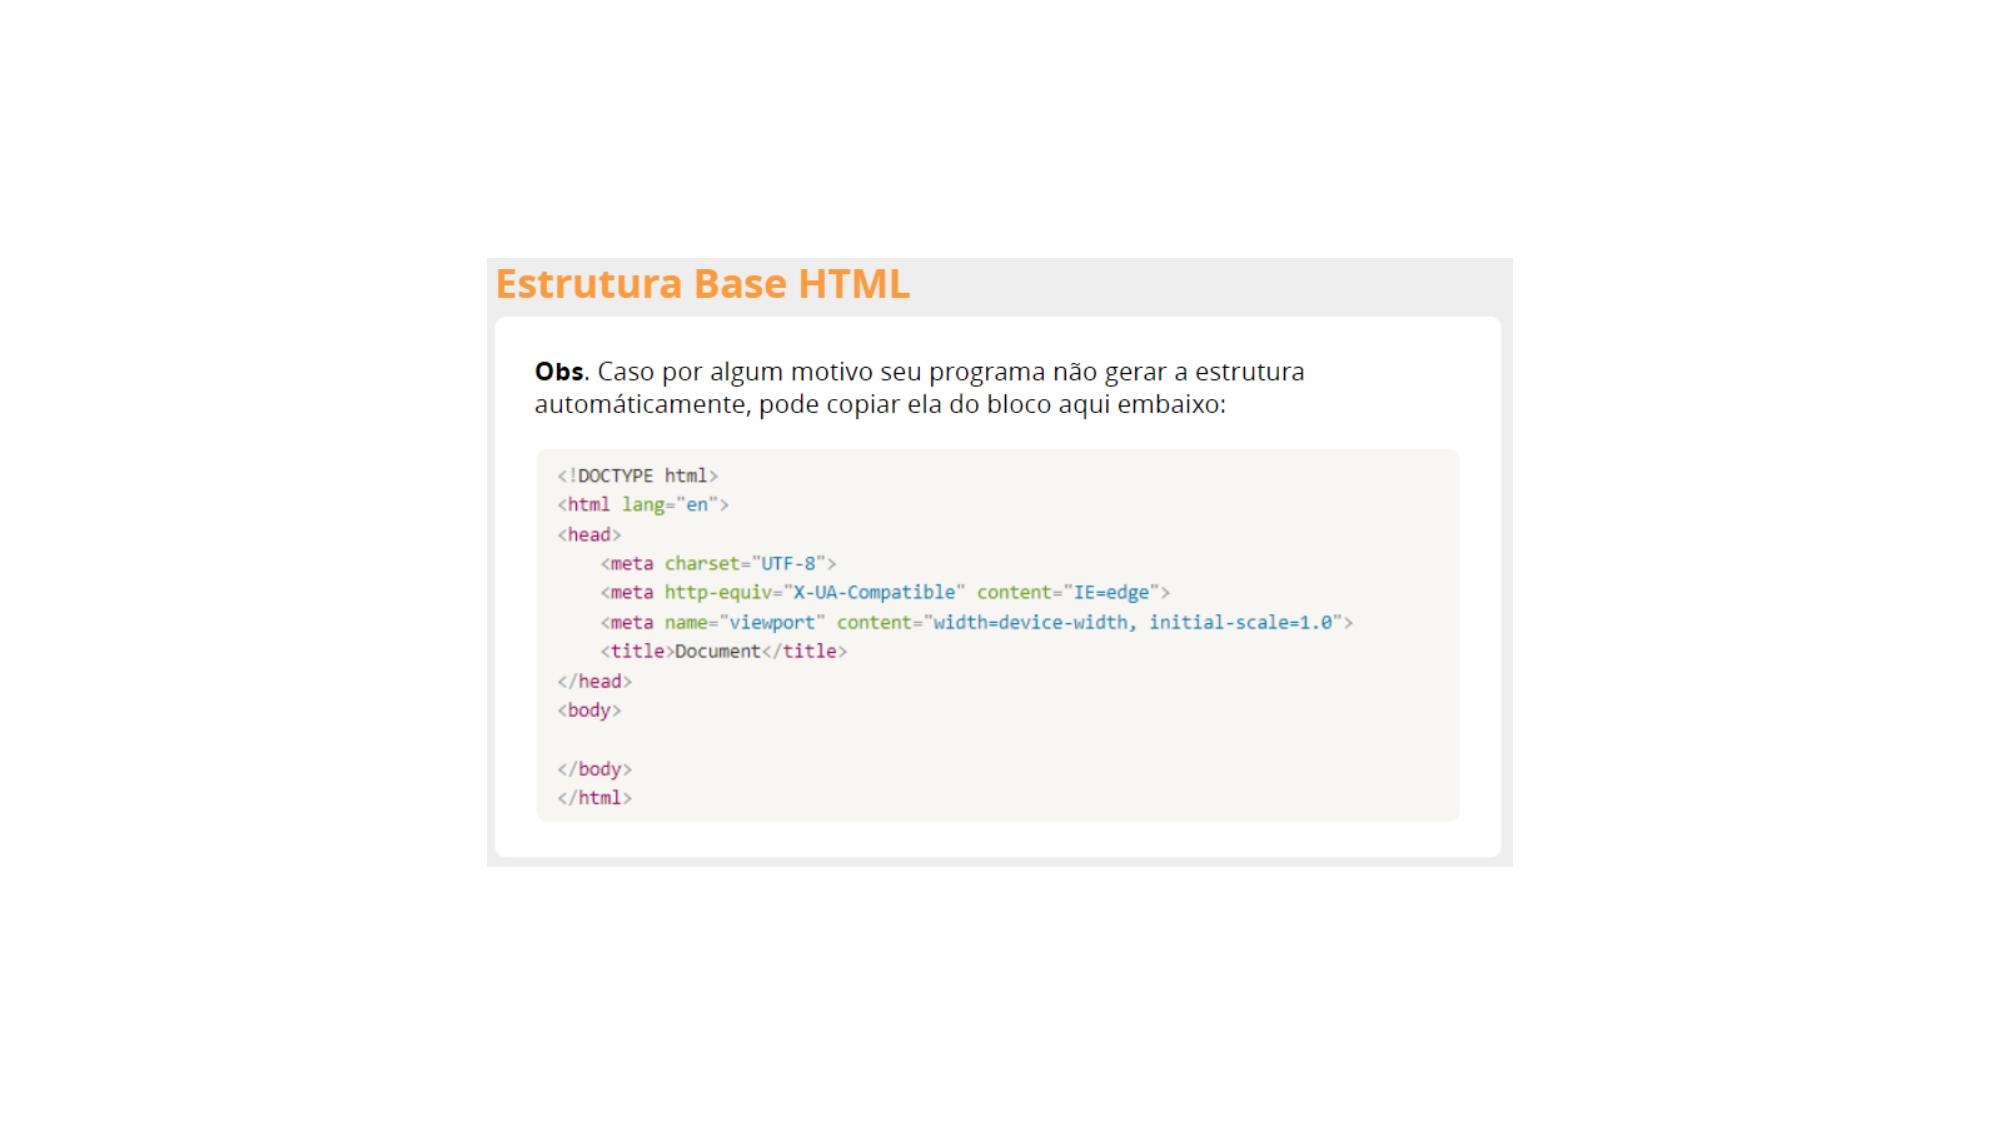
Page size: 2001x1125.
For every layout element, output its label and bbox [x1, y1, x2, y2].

picture [487, 258, 1513, 867]
